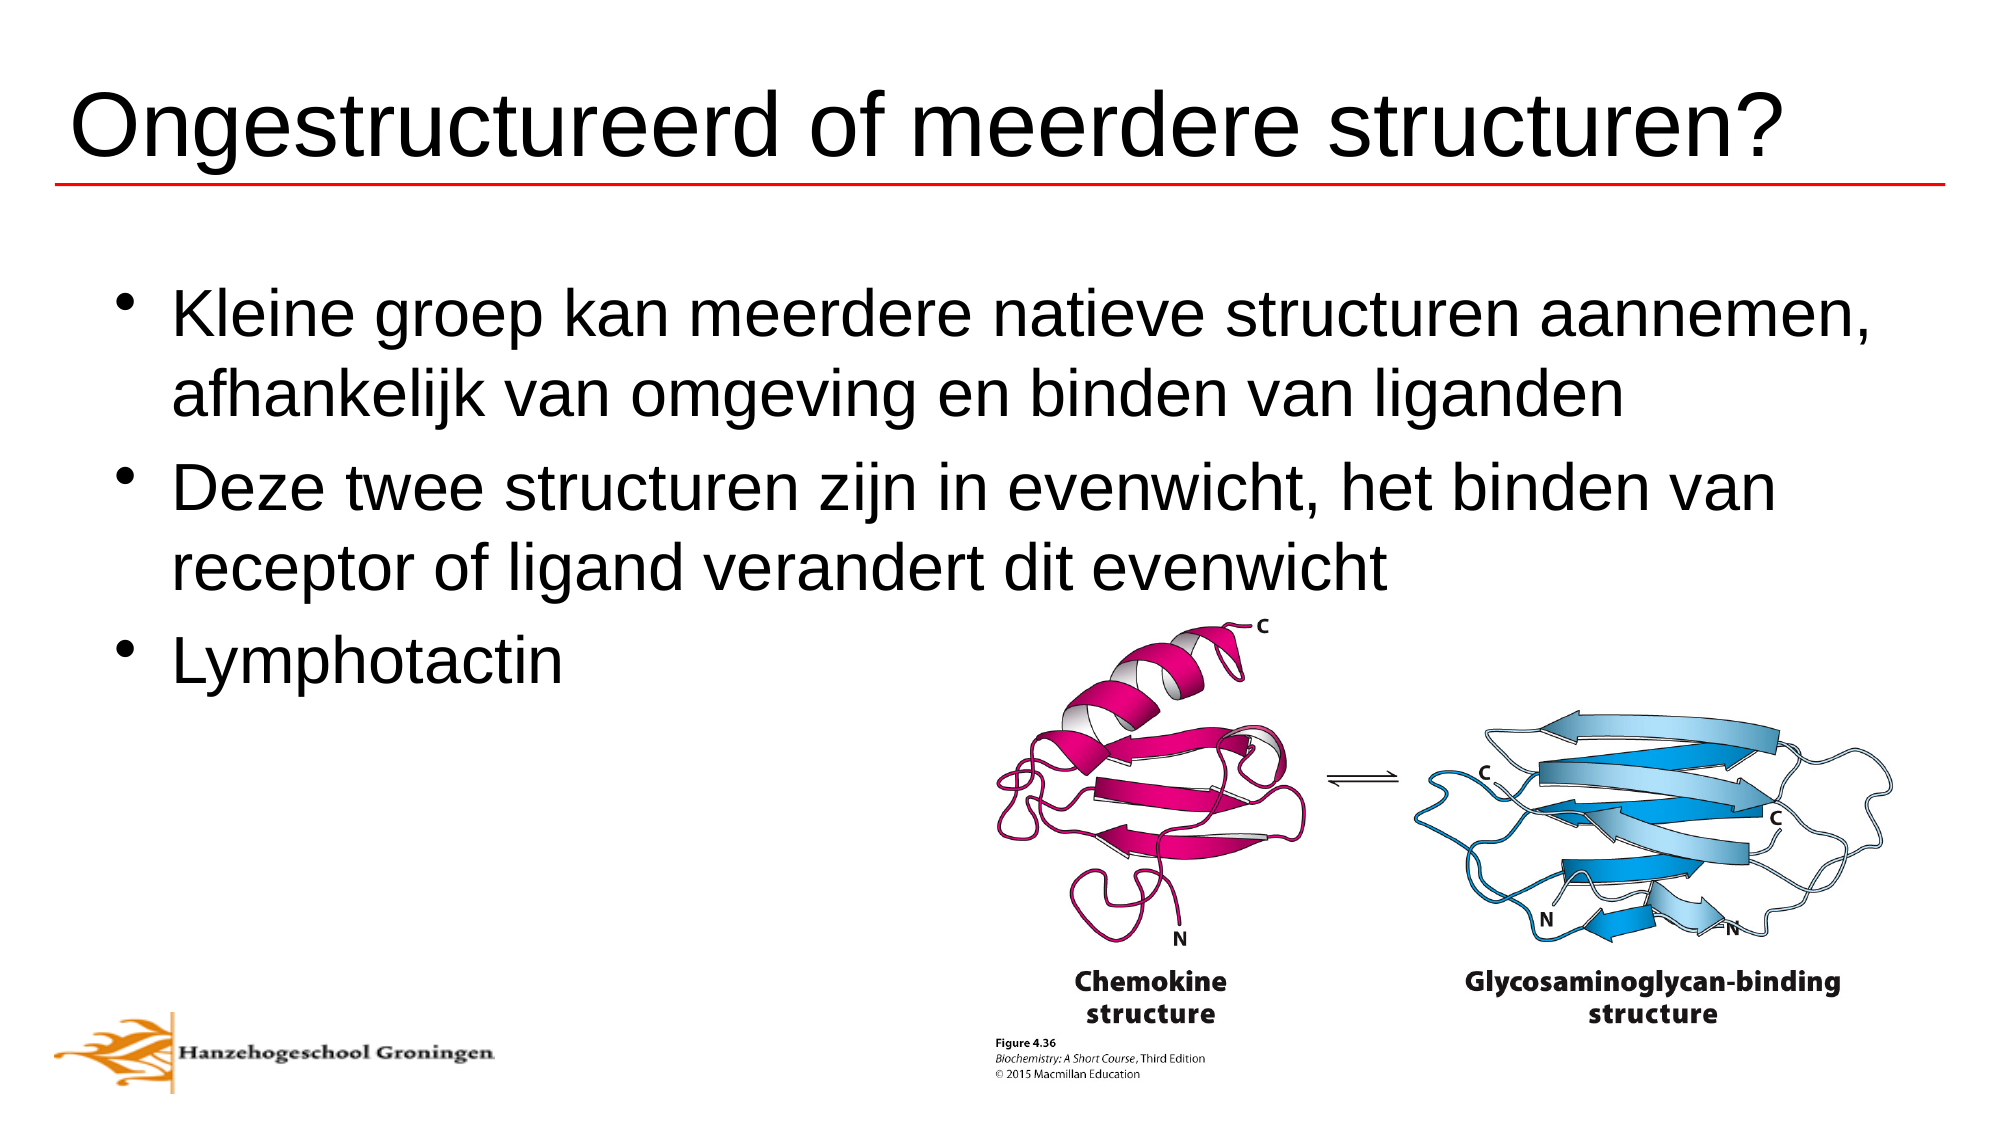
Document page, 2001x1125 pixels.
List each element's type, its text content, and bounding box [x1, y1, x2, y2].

picture [990, 608, 1901, 1084]
title Ongestructureerd of meerdere structuren? [54, 54, 1946, 185]
picture [54, 1012, 495, 1094]
list Kleine groep kan meerdere natieve structuren aannemen, afhankelijk van omgeving en binden van liganden Deze twee structuren zijn in evenwicht, het binden van receptor of ligand verandert dit evenwicht Lymphotactin [99, 262, 1900, 1005]
